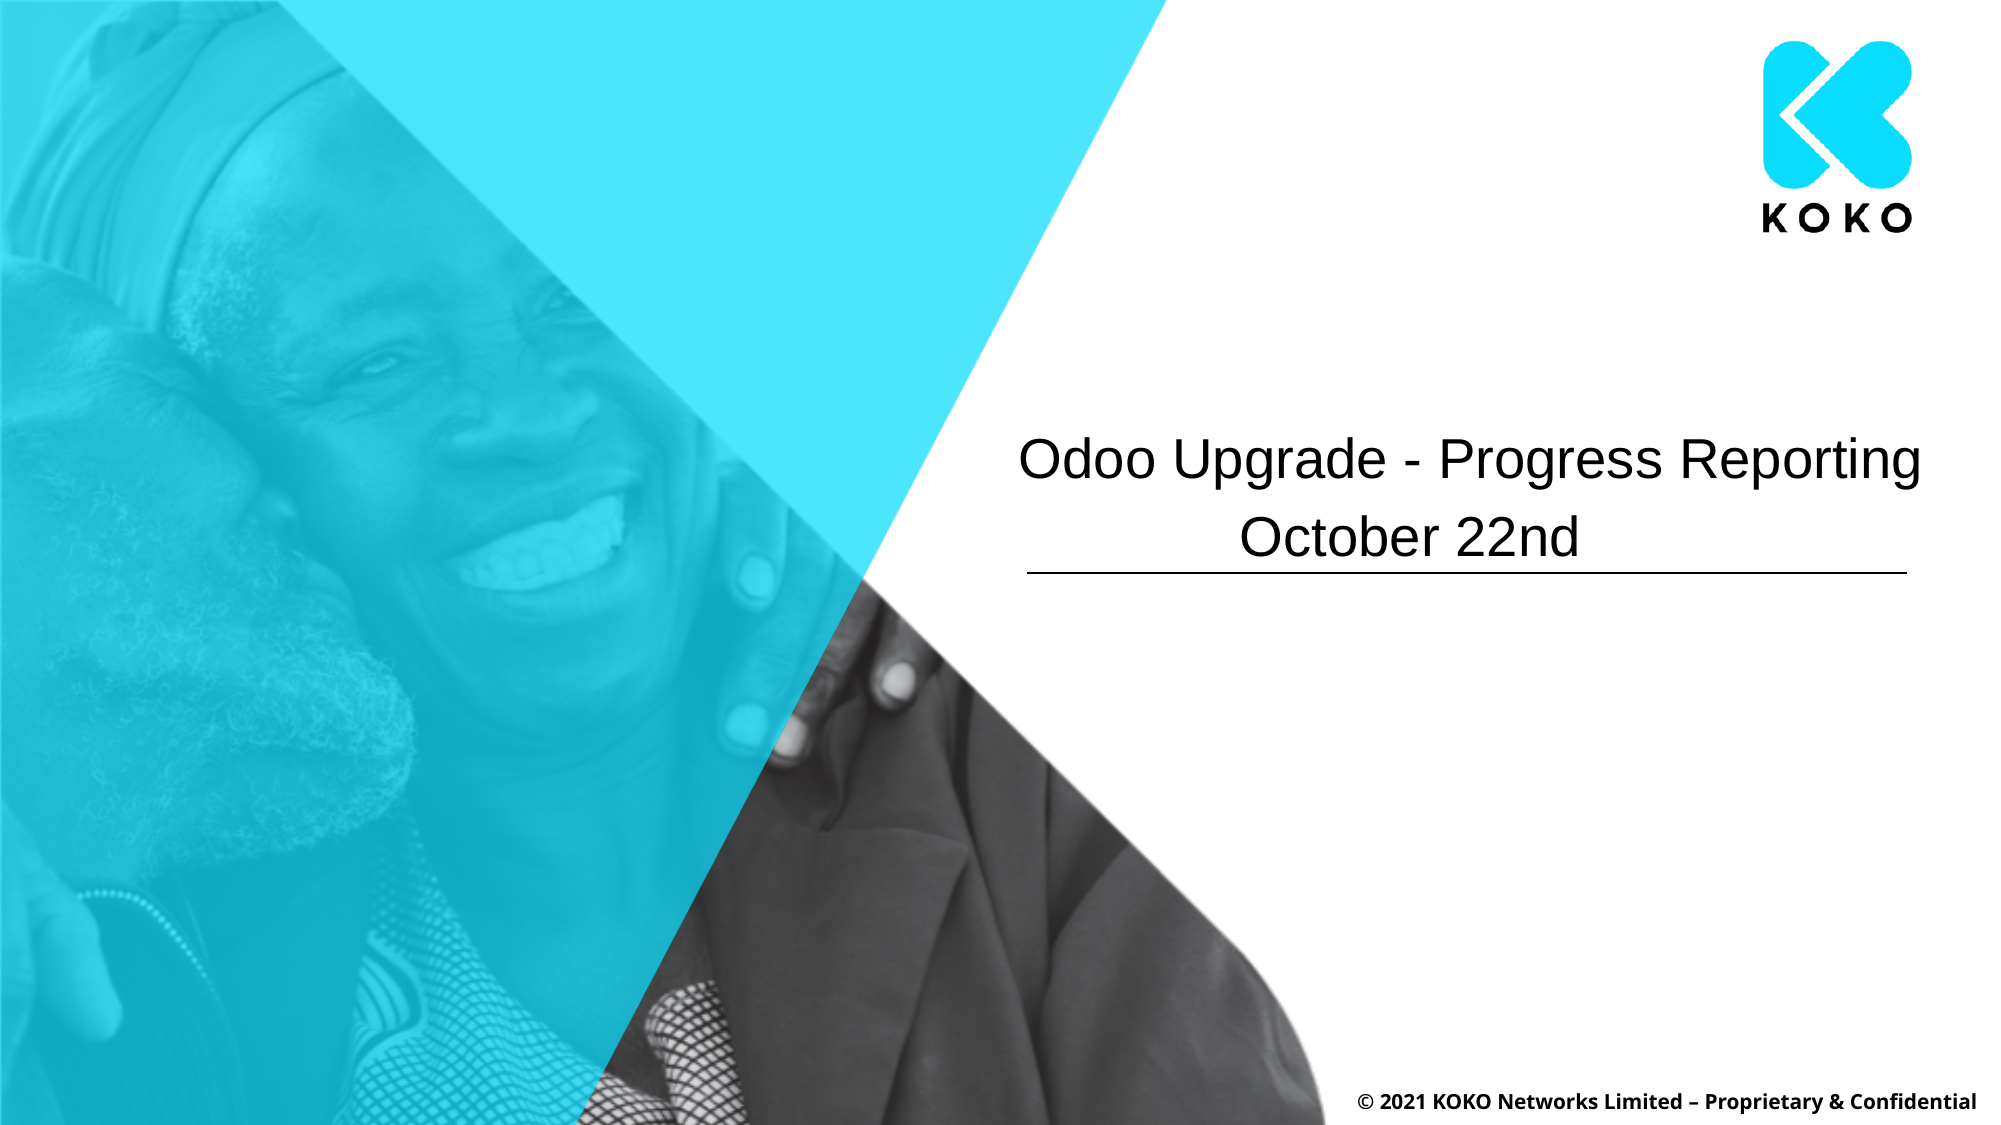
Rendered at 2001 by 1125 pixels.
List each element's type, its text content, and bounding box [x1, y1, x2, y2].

picture [1710, 17, 1960, 266]
picture [0, 0, 1328, 1125]
title Odoo Upgrade - Progress Reporting October 22nd [956, 397, 2000, 583]
